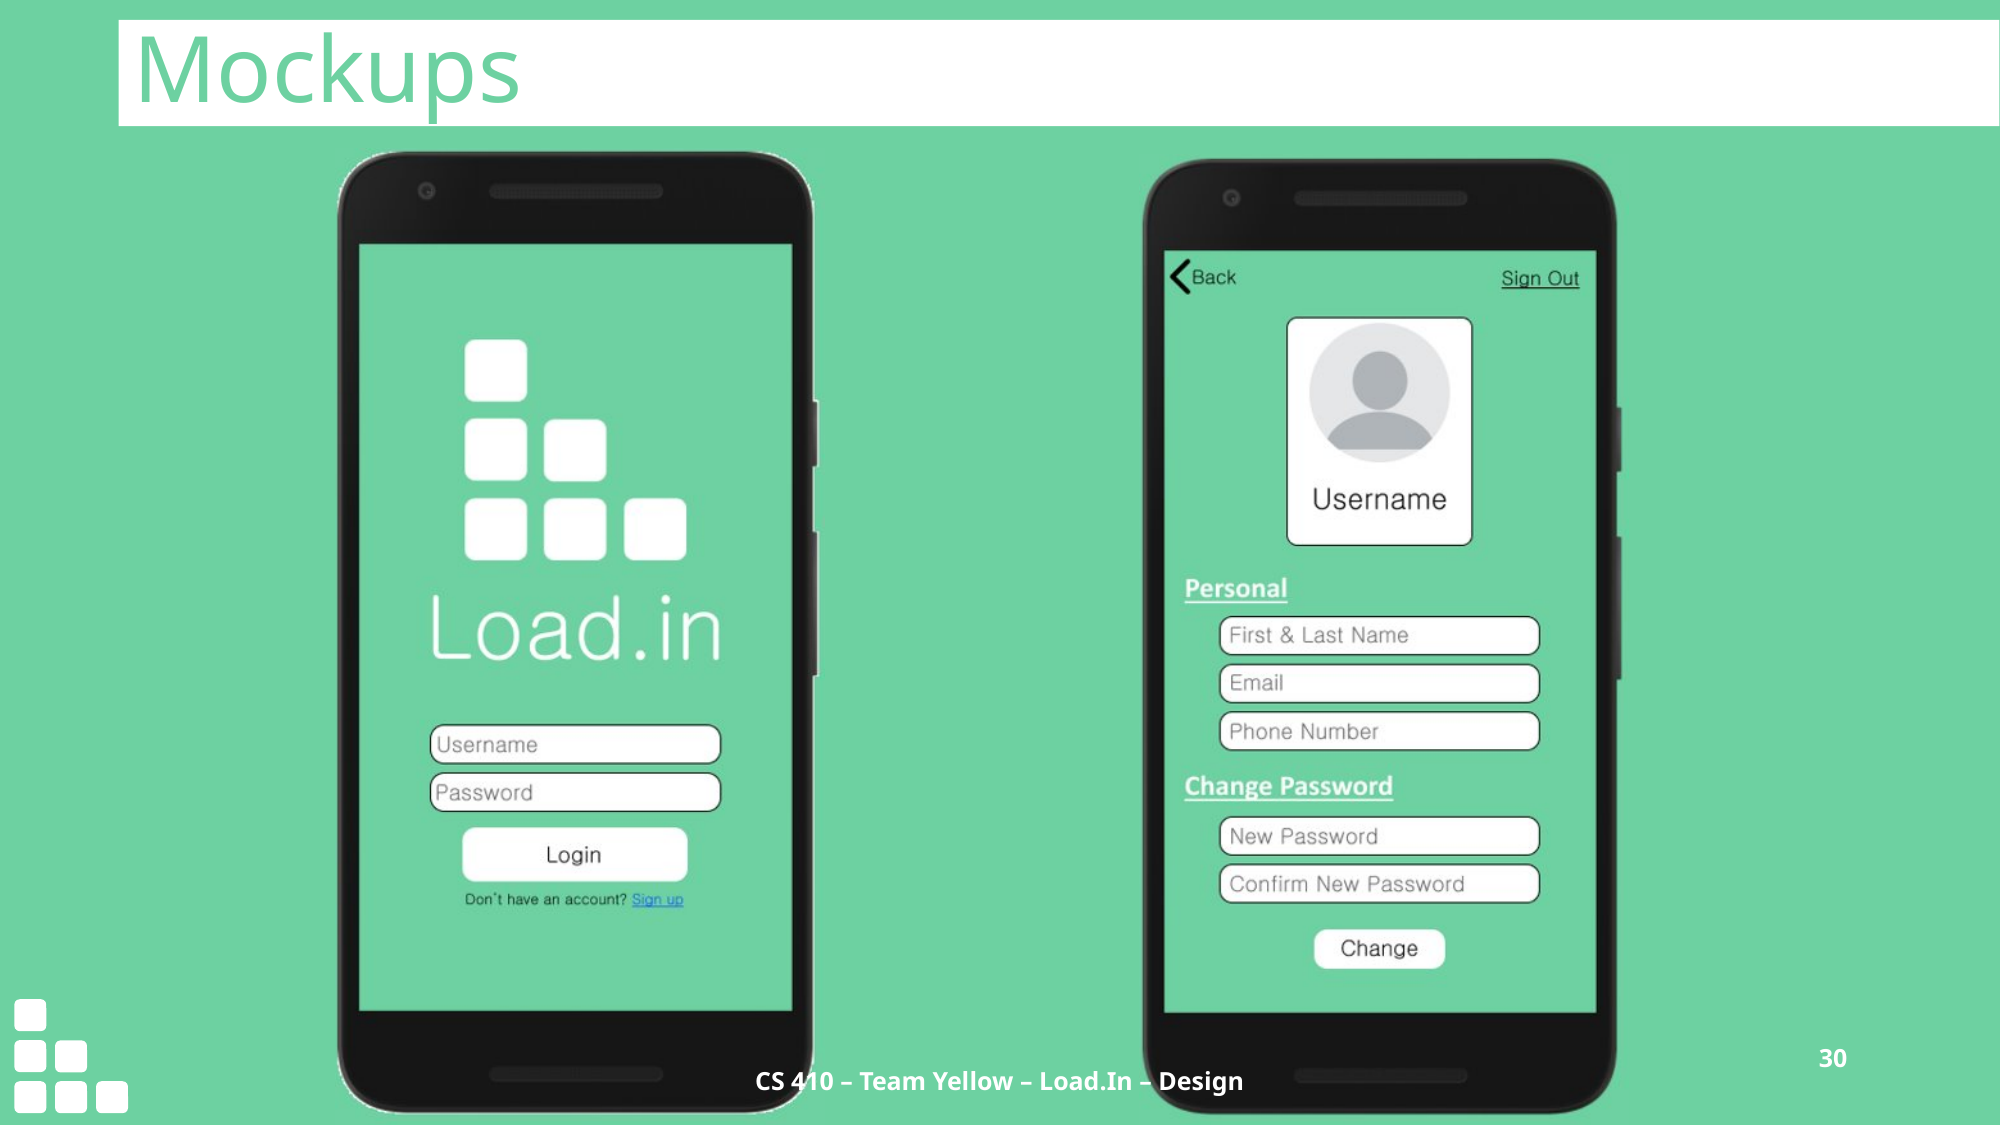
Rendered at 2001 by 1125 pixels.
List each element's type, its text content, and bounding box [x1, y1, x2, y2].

text_box CS 410 – Team Yellow – Load.In – Design [829, 1035, 1134, 1125]
text_box 30 [1633, 1035, 1863, 1125]
picture [1139, 154, 1629, 1125]
picture [334, 148, 825, 1125]
text_box Mockups [118, 19, 2000, 127]
